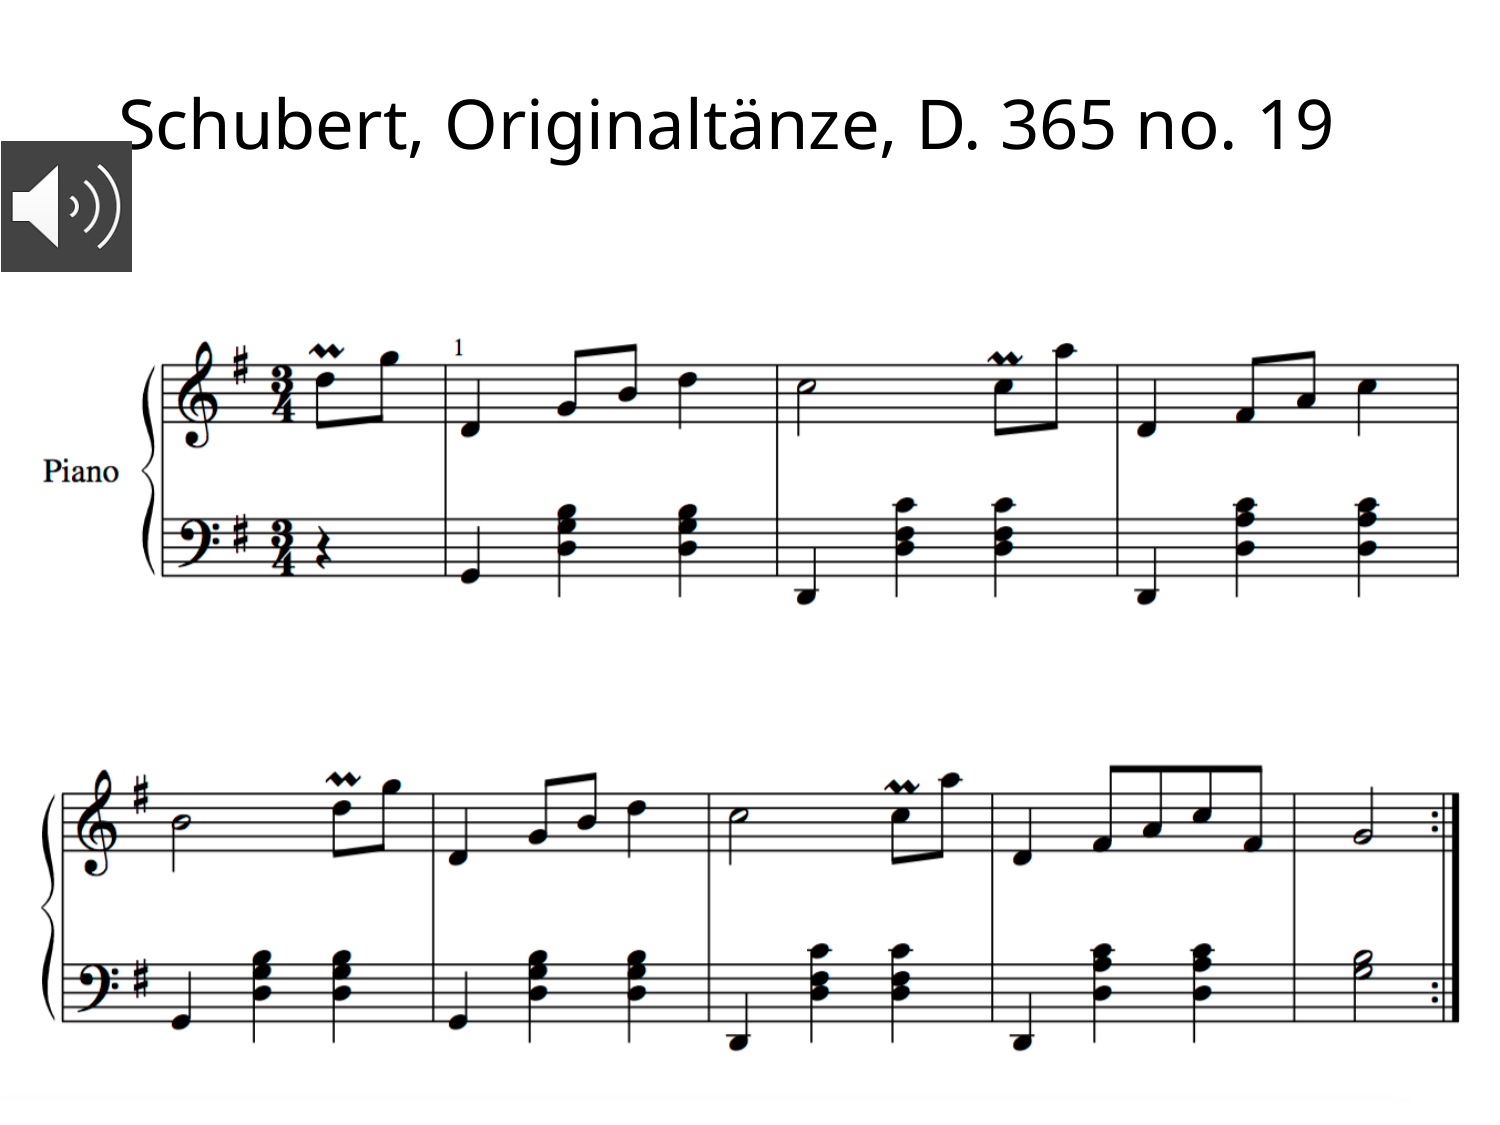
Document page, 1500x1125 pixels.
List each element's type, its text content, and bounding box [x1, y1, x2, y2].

title Schubert, Originaltänze, D. 365 no. 19 [103, 59, 1397, 278]
picture [0, 139, 134, 274]
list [0, 302, 1500, 1103]
